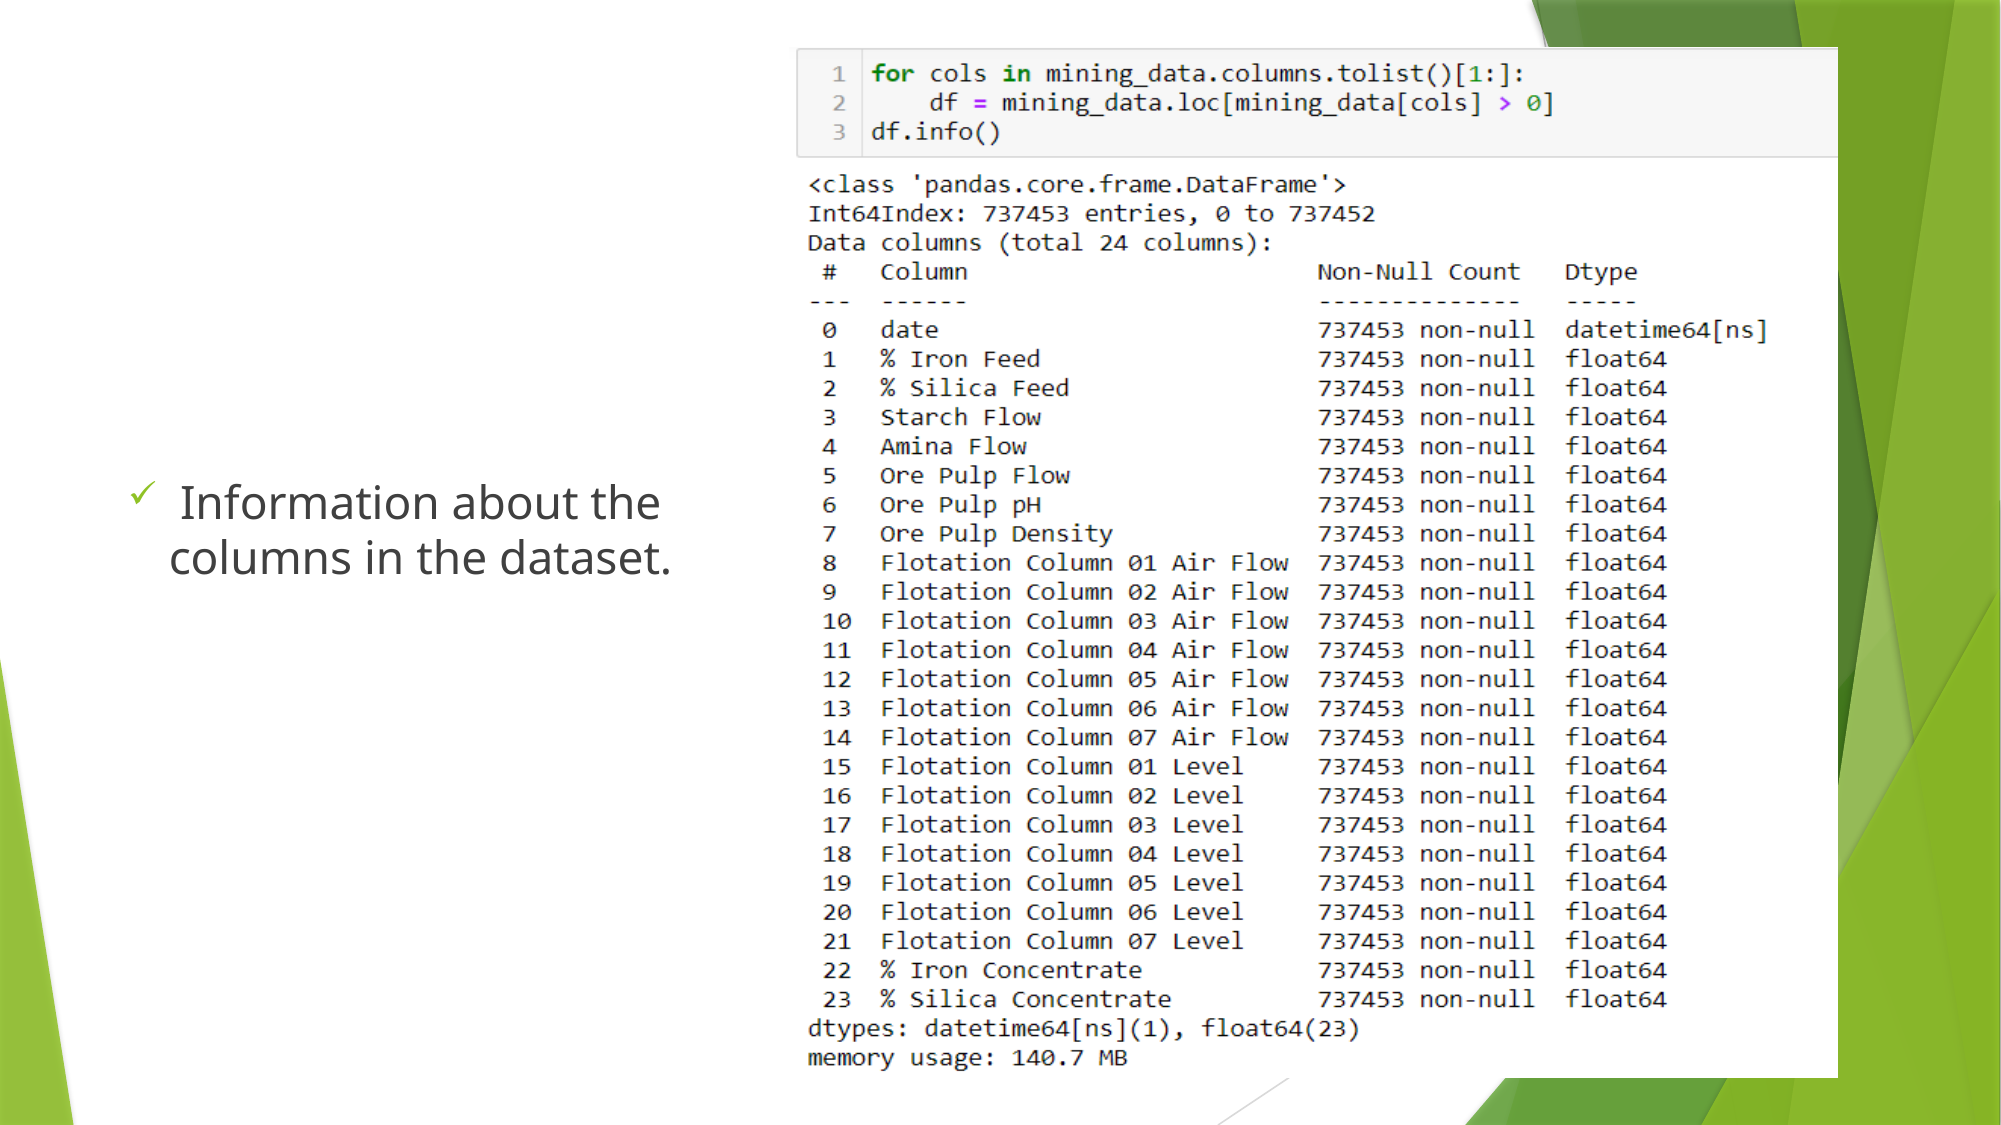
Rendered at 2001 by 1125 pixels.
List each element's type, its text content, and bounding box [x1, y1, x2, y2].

picture [788, 46, 1838, 1079]
text_box Information about the columns in the dataset. [97, 465, 698, 636]
